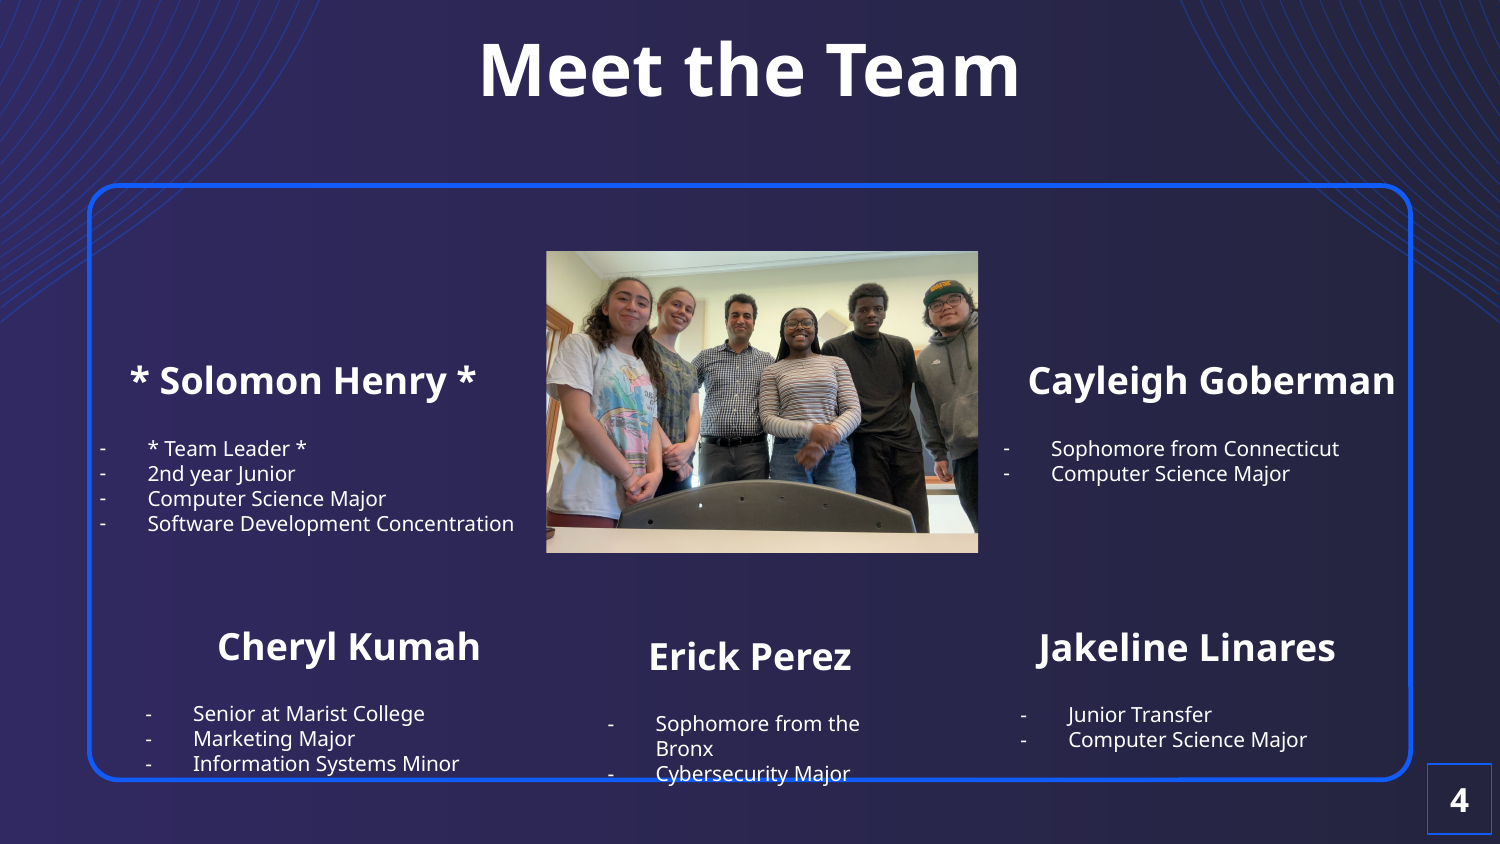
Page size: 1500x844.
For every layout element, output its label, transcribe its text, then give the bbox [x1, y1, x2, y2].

text_box Cayleigh Goberman Sophomore from Connecticut Computer Science Major [983, 341, 1454, 501]
text_box Jakeline Linares Junior Transfer Computer Science Major [978, 608, 1403, 767]
picture [546, 250, 979, 553]
text_box Cheryl Kumah Senior at Marist College Marketing Major Information Systems Minor [103, 607, 596, 791]
text_box * Solomon Henry * * Team Leader * 2nd year Junior Computer Science Major Software Development Concentration [57, 341, 541, 551]
title 4 [1427, 763, 1492, 834]
list Erick Perez Sophomore from the Bronx Cybersecurity Major [596, 617, 935, 783]
title Meet the Team [118, 8, 1382, 103]
